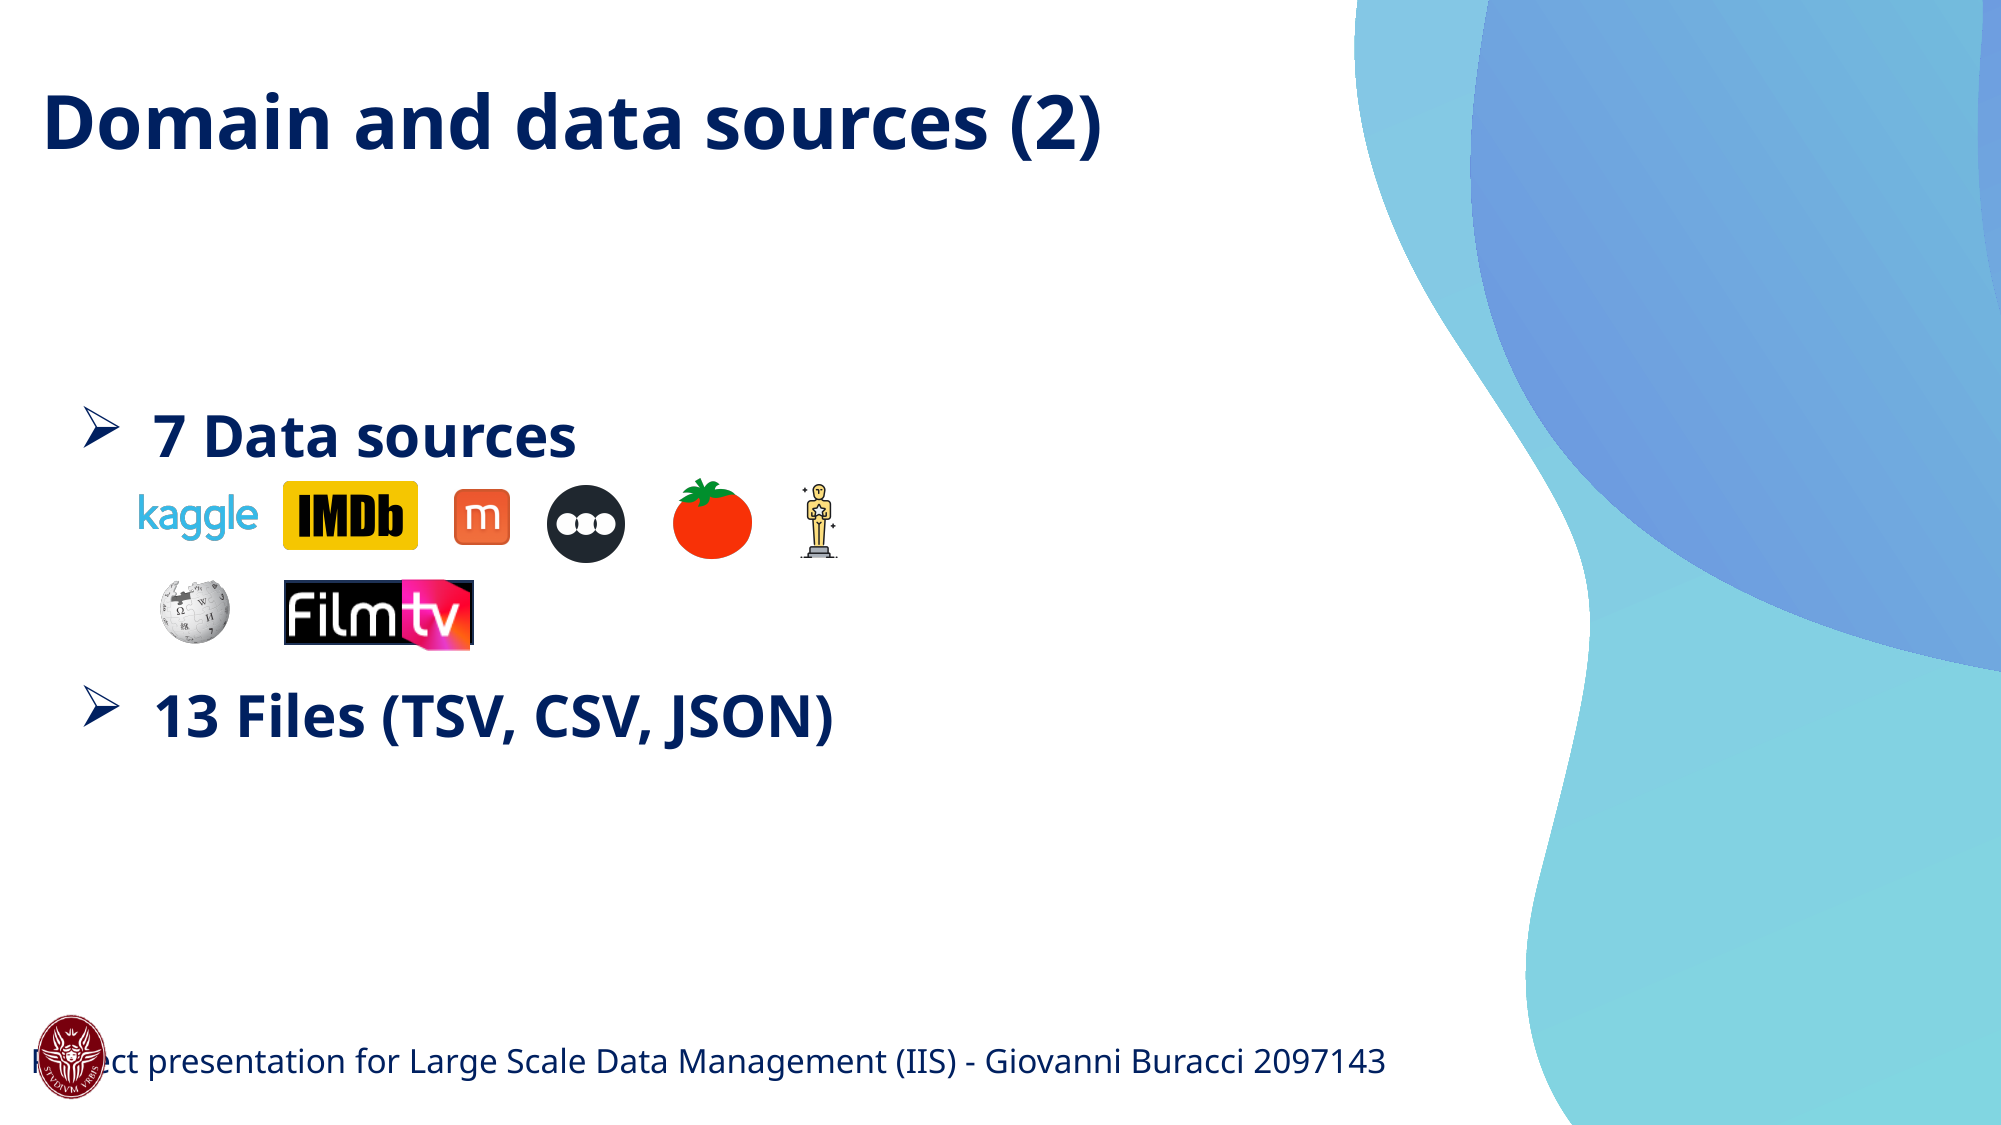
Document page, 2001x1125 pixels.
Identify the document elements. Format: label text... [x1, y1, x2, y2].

text_box Domain and data sources (2) [26, 67, 1119, 172]
picture [671, 476, 755, 561]
picture [283, 481, 418, 550]
text_box 7 Data sources 13 Files (TSV, CSV, JSON) [63, 391, 1340, 827]
picture [454, 489, 510, 545]
picture [547, 485, 625, 563]
picture [289, 579, 470, 651]
picture [37, 1013, 113, 1103]
picture [160, 580, 230, 644]
picture [782, 484, 856, 558]
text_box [1340, 0, 2000, 1125]
picture [139, 494, 258, 541]
